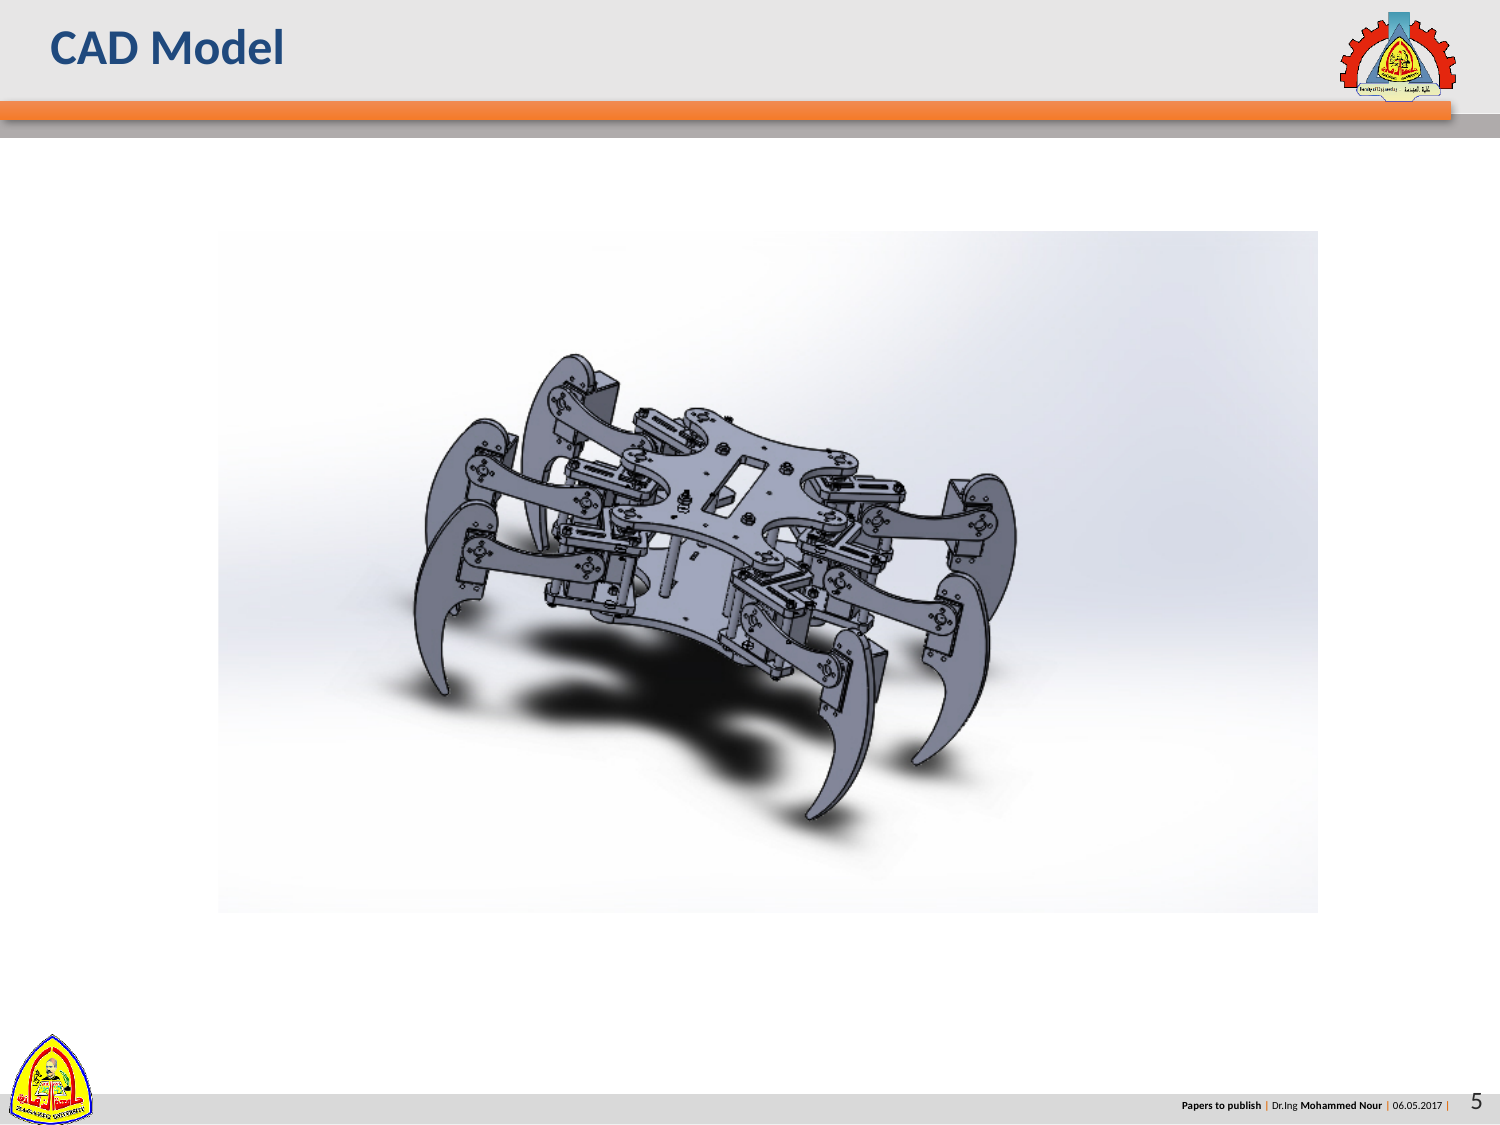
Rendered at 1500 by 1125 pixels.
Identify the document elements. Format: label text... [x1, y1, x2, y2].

picture [1340, 12, 1456, 102]
picture [218, 231, 1319, 914]
title CAD Model [35, 10, 1294, 79]
picture [8, 1034, 93, 1125]
